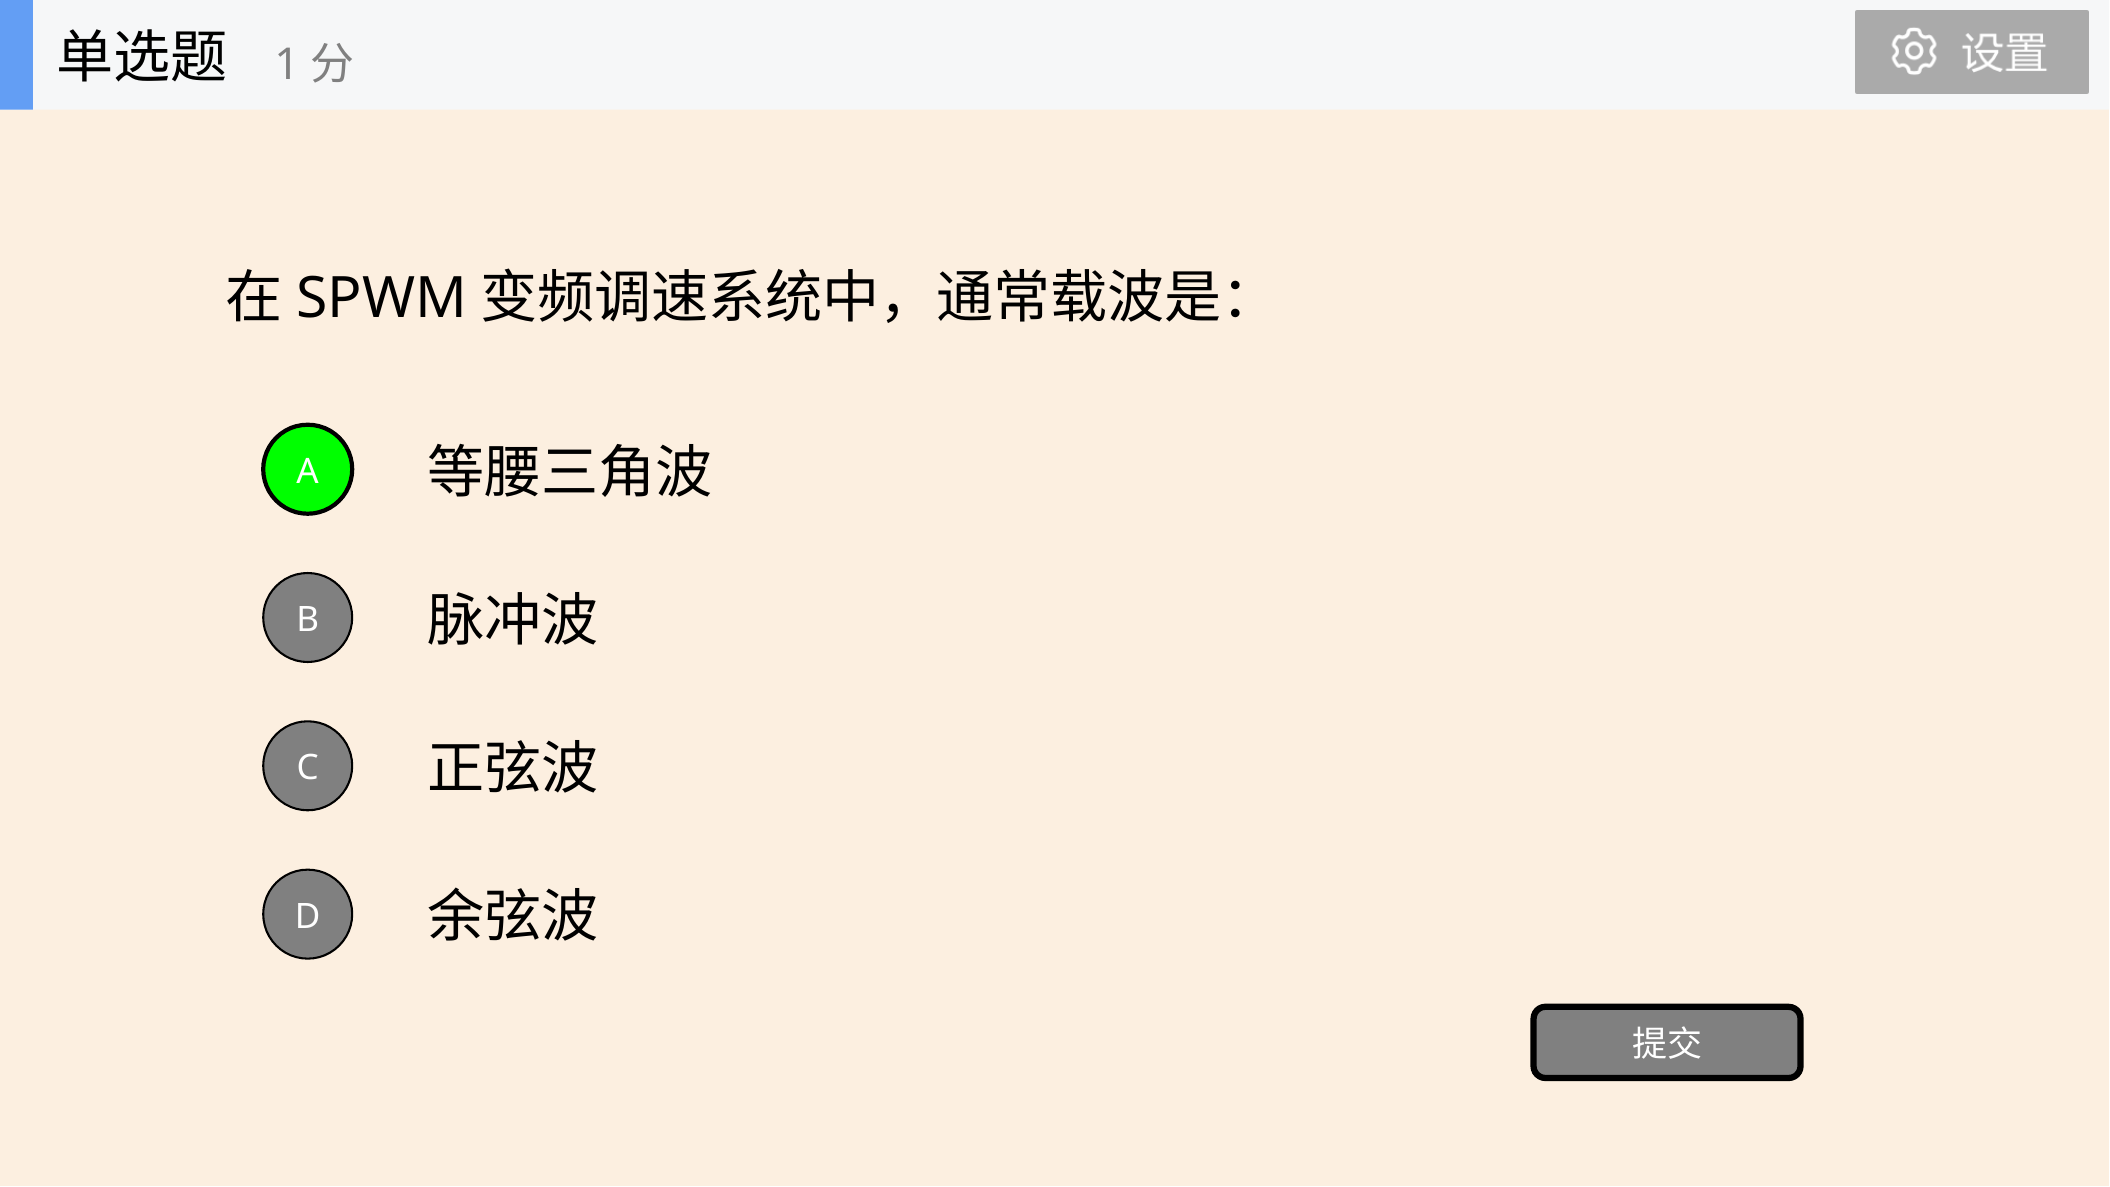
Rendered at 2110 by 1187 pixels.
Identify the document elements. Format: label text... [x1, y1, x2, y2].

text_box 脉冲波 [413, 561, 1890, 674]
picture [1855, 10, 2089, 94]
text_box C [262, 720, 354, 812]
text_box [0, 0, 2110, 110]
text_box 等腰三角波 [413, 413, 1890, 525]
text_box 正弦波 [413, 710, 1890, 822]
text_box 提交 [1532, 1005, 1802, 1080]
text_box A [262, 423, 354, 515]
text_box B [262, 571, 354, 664]
text_box D [262, 868, 354, 960]
text_box 在SPWM变频调速系统中，通常载波是： [211, 110, 1899, 481]
text_box 余弦波 [413, 858, 1890, 970]
